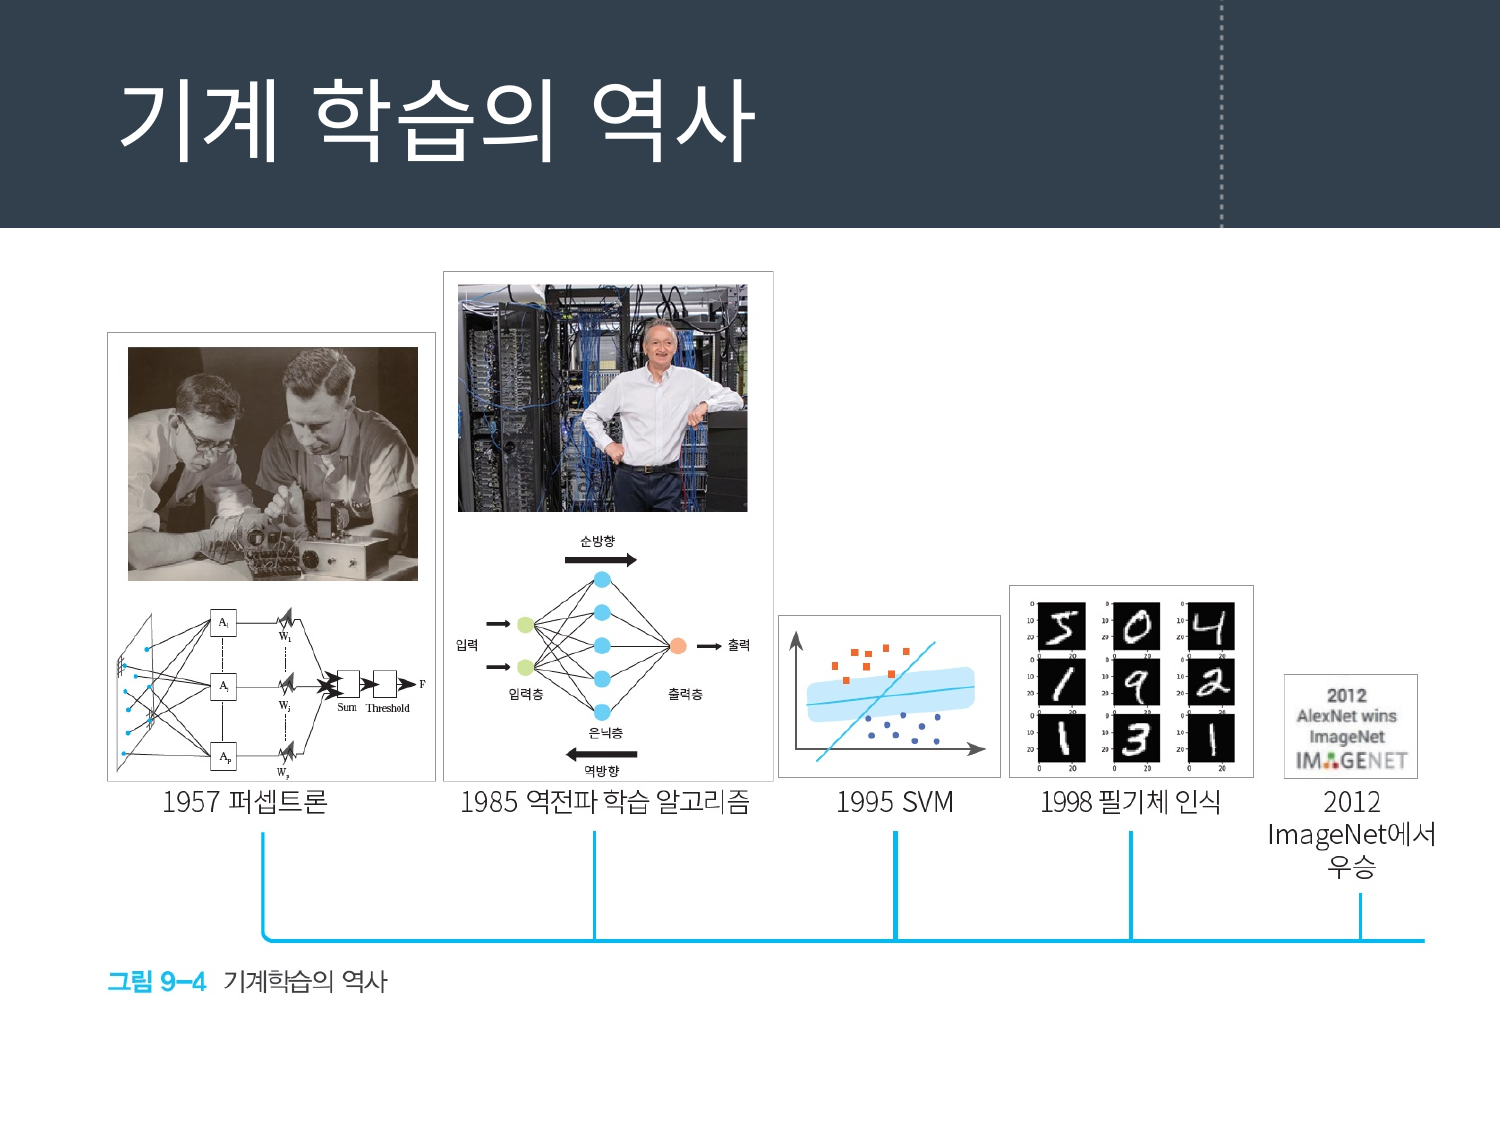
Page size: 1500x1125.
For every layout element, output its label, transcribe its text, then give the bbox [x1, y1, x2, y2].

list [100, 266, 1439, 996]
picture [0, 0, 1500, 228]
title 기계 학습의 역사 [100, 37, 1438, 200]
